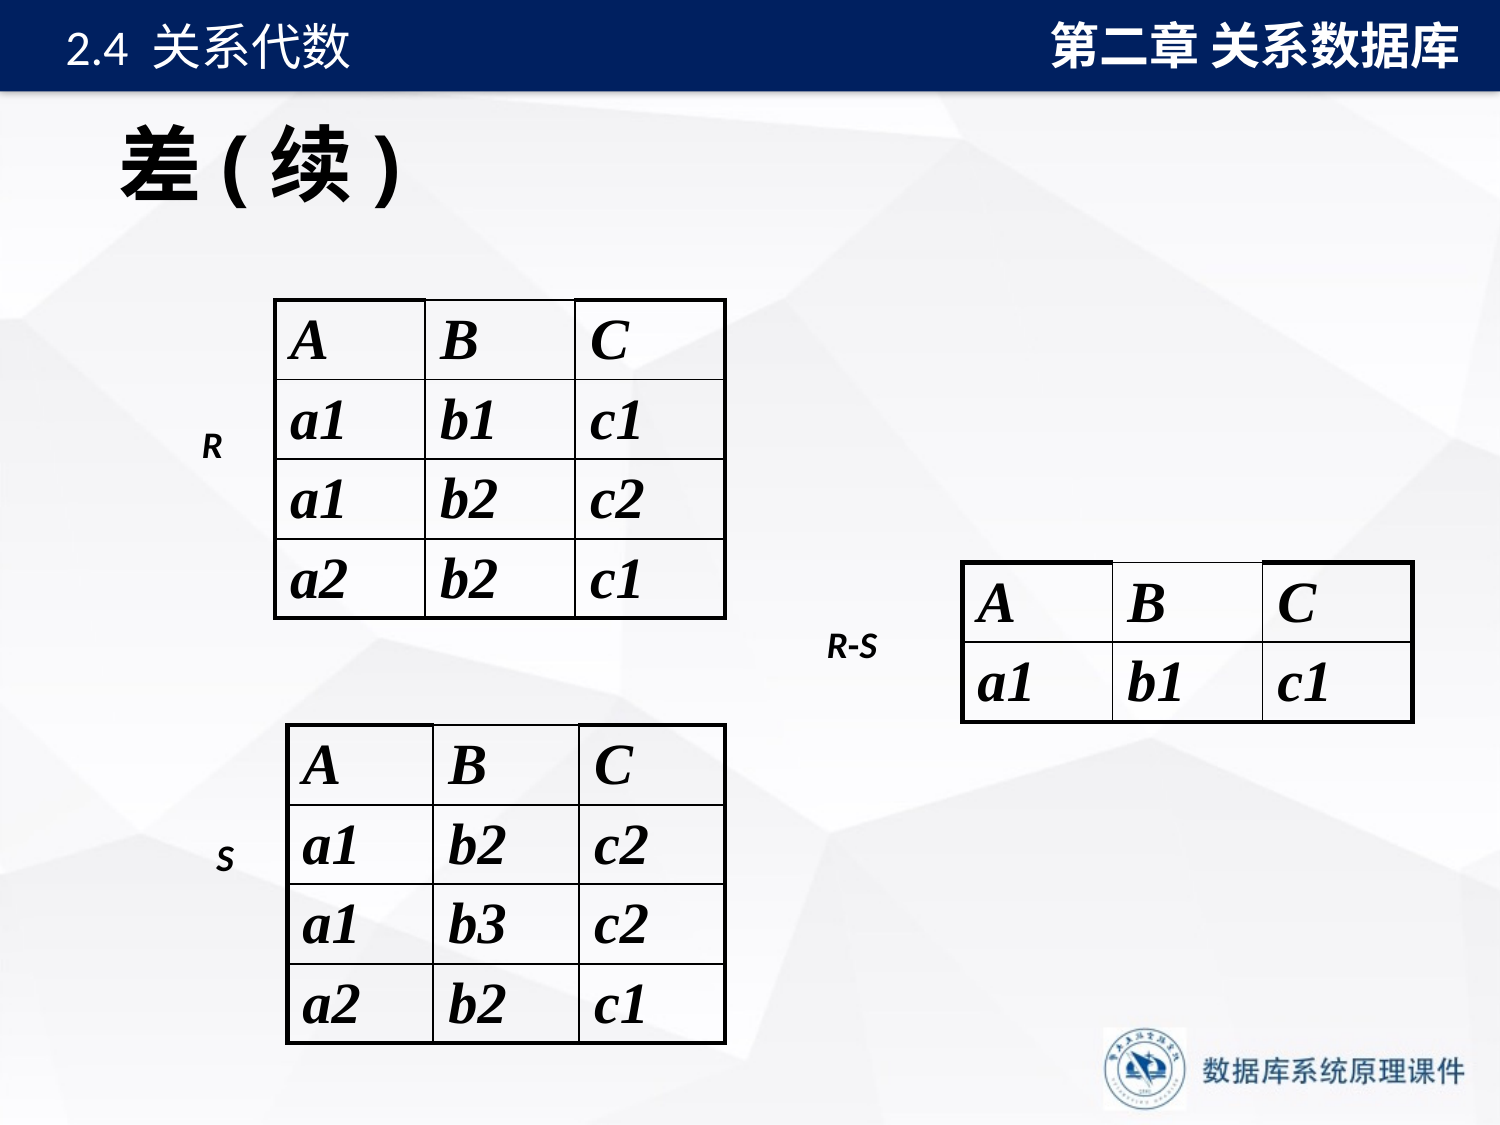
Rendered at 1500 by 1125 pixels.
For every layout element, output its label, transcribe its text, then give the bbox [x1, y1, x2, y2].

table_cell b2 [426, 460, 574, 538]
text_box 2.4 关系代数 [50, 8, 367, 83]
table_cell b2 [434, 806, 578, 883]
table_cell c2 [580, 885, 723, 963]
title 差(续) [103, 100, 1397, 278]
table_cell b2 [434, 965, 578, 1041]
table_header A [290, 727, 432, 804]
table_cell b1 [426, 380, 574, 458]
text_box S [200, 787, 250, 925]
table_cell c1 [576, 380, 723, 458]
table_cell b3 [434, 885, 578, 963]
table_cell a1 [277, 380, 424, 458]
text_box [0, 0, 1500, 92]
table_header C [576, 302, 723, 379]
table_cell c1 [576, 540, 723, 616]
table_header A [965, 565, 1112, 641]
picture [0, 92, 1500, 1125]
table_header A [277, 302, 424, 379]
table_header B [426, 301, 574, 379]
table_cell c1 [1263, 643, 1410, 720]
table_cell c2 [580, 806, 723, 883]
table_cell a1 [277, 460, 424, 538]
table_cell a1 [290, 806, 432, 883]
table_cell b2 [426, 540, 574, 616]
text_box R-S [787, 574, 925, 713]
table_header C [1263, 565, 1410, 641]
text_box 第二章 关系数据库 [1034, 7, 1476, 82]
table_cell a2 [290, 965, 432, 1041]
table_cell a2 [277, 540, 424, 616]
text_box R [187, 374, 238, 513]
table_cell c2 [576, 460, 723, 538]
table_header C [580, 727, 723, 804]
table_cell a1 [290, 885, 432, 963]
table_cell b1 [1113, 643, 1262, 720]
table_header B [434, 726, 578, 804]
table_cell c1 [580, 965, 723, 1041]
table_cell a1 [965, 643, 1112, 720]
table_header B [1113, 563, 1262, 641]
